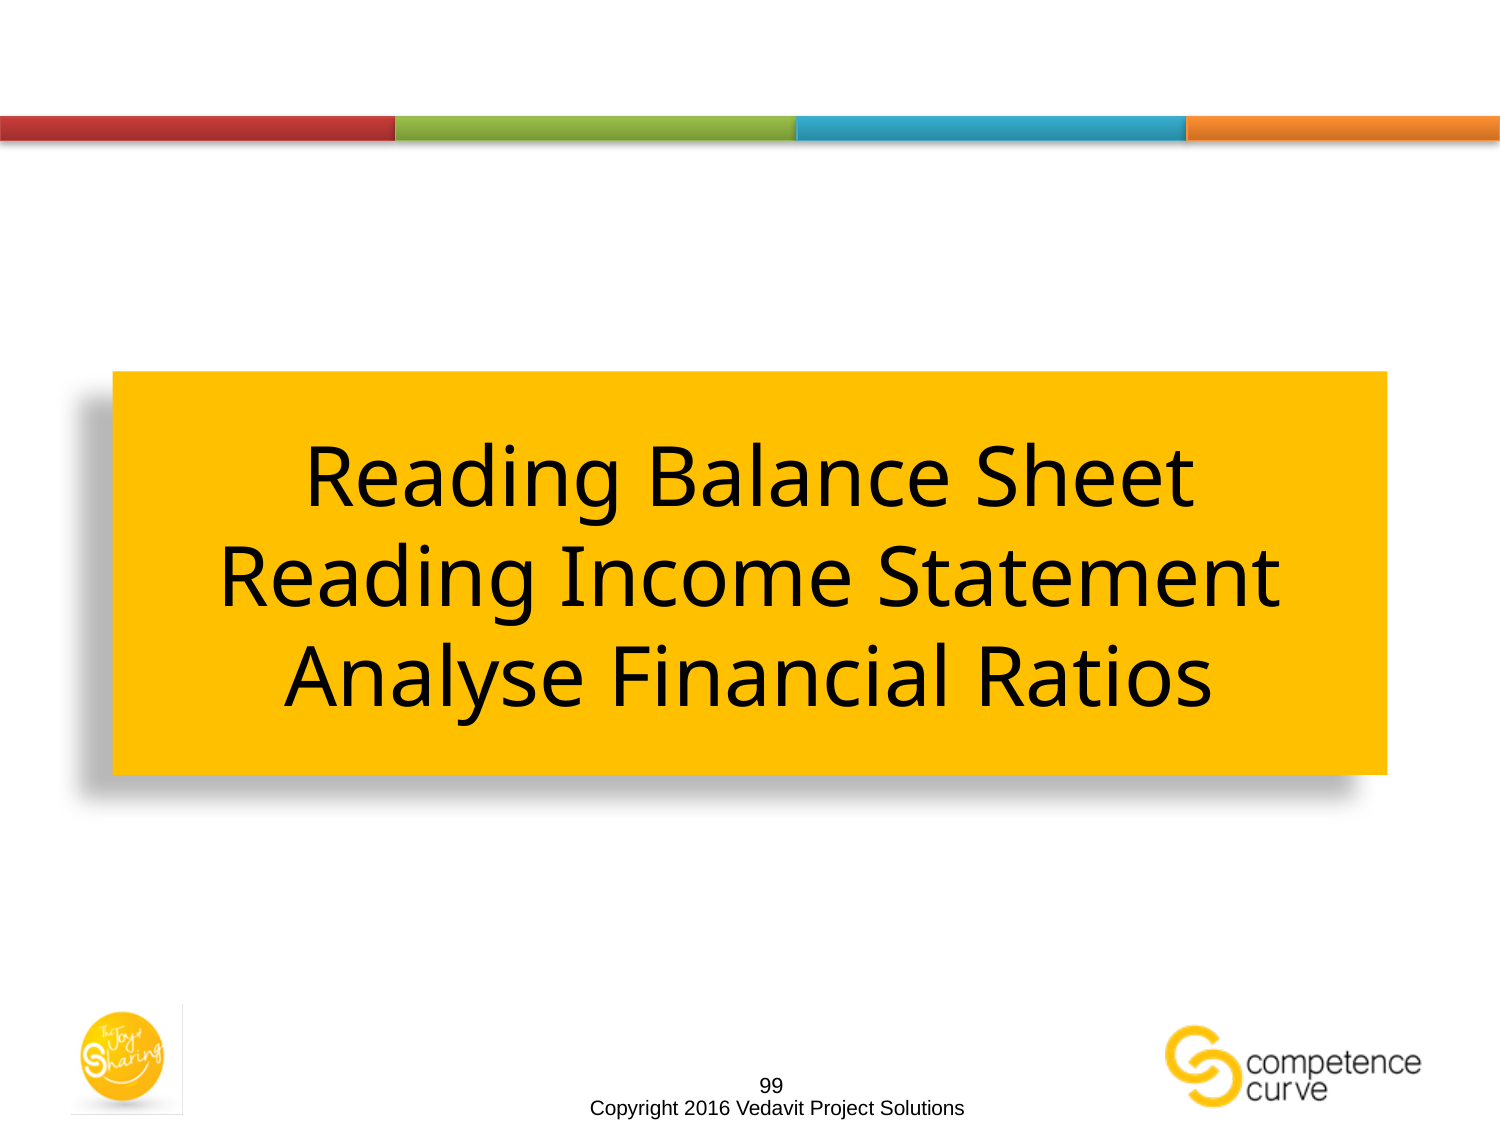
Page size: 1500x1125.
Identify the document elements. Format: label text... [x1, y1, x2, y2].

slide_number 99 [596, 1063, 947, 1087]
picture [71, 1004, 184, 1116]
footer Copyright 2016 Vedavit Project Solutions [575, 1087, 1050, 1125]
title Reading Balance Sheet Reading Income Statement Analyse Financial Ratios [112, 371, 1388, 776]
picture [1164, 1023, 1425, 1112]
